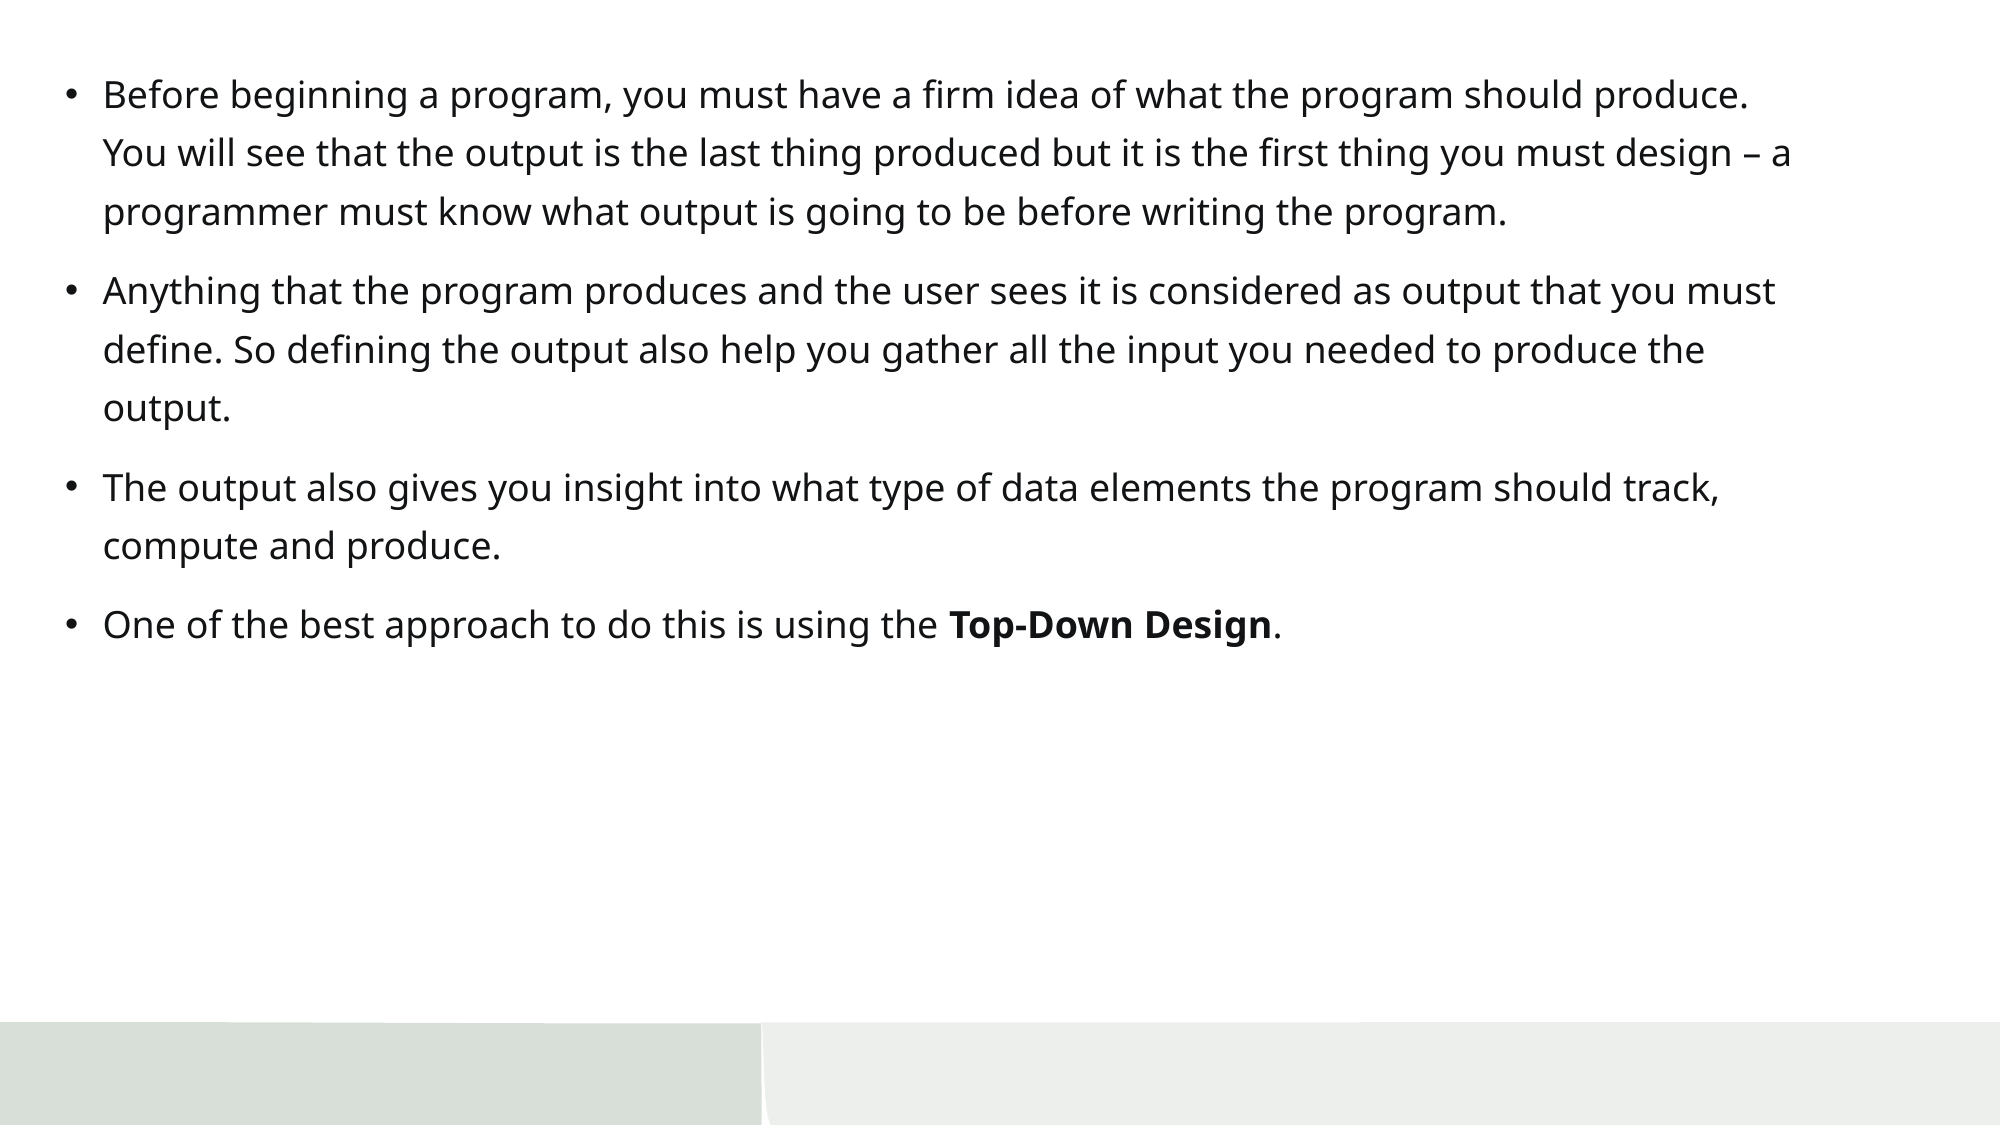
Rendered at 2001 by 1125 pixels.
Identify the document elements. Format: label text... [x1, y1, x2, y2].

list Before beginning a program, you must have a firm idea of what the program should produce. You will see that the output is the last thing produced but it is the first thing you must design – a programmer must know what output is going to be before writing the program. Anything that the program produces and the user sees it is considered as output that you must define. So defining the output also help you gather all the input you needed to produce the output. The output also gives you insight into what type of data elements the program should track, compute and produce. One of the best approach to do this is using the Top-Down Design. [50, 50, 1837, 964]
